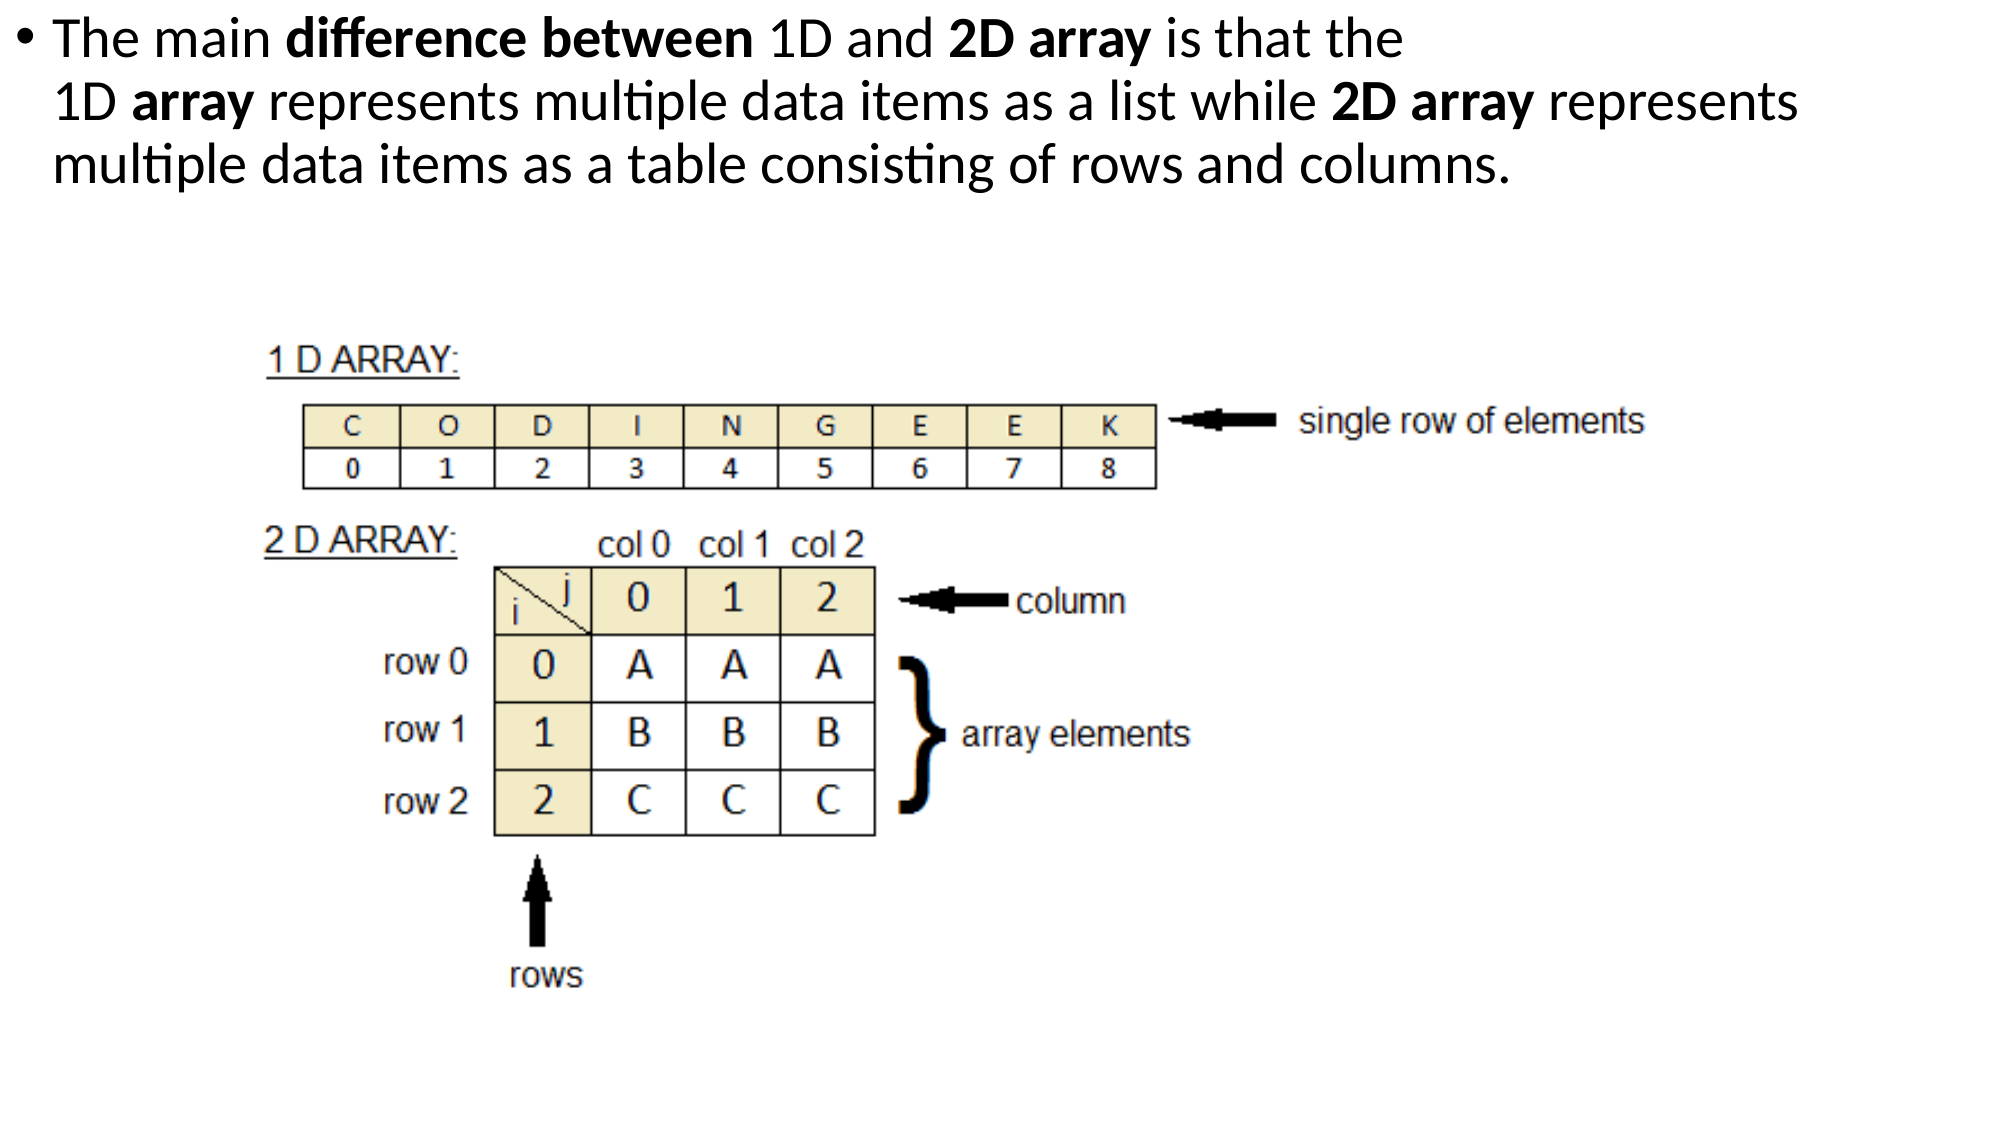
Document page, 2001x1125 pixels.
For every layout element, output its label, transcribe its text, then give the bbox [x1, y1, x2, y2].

picture [239, 301, 1693, 1051]
list The main difference between 1D and 2D array is that the 1D array represents multiple data items as a list while 2D array represents multiple data items as a table consisting of rows and columns. [0, 0, 1856, 1125]
